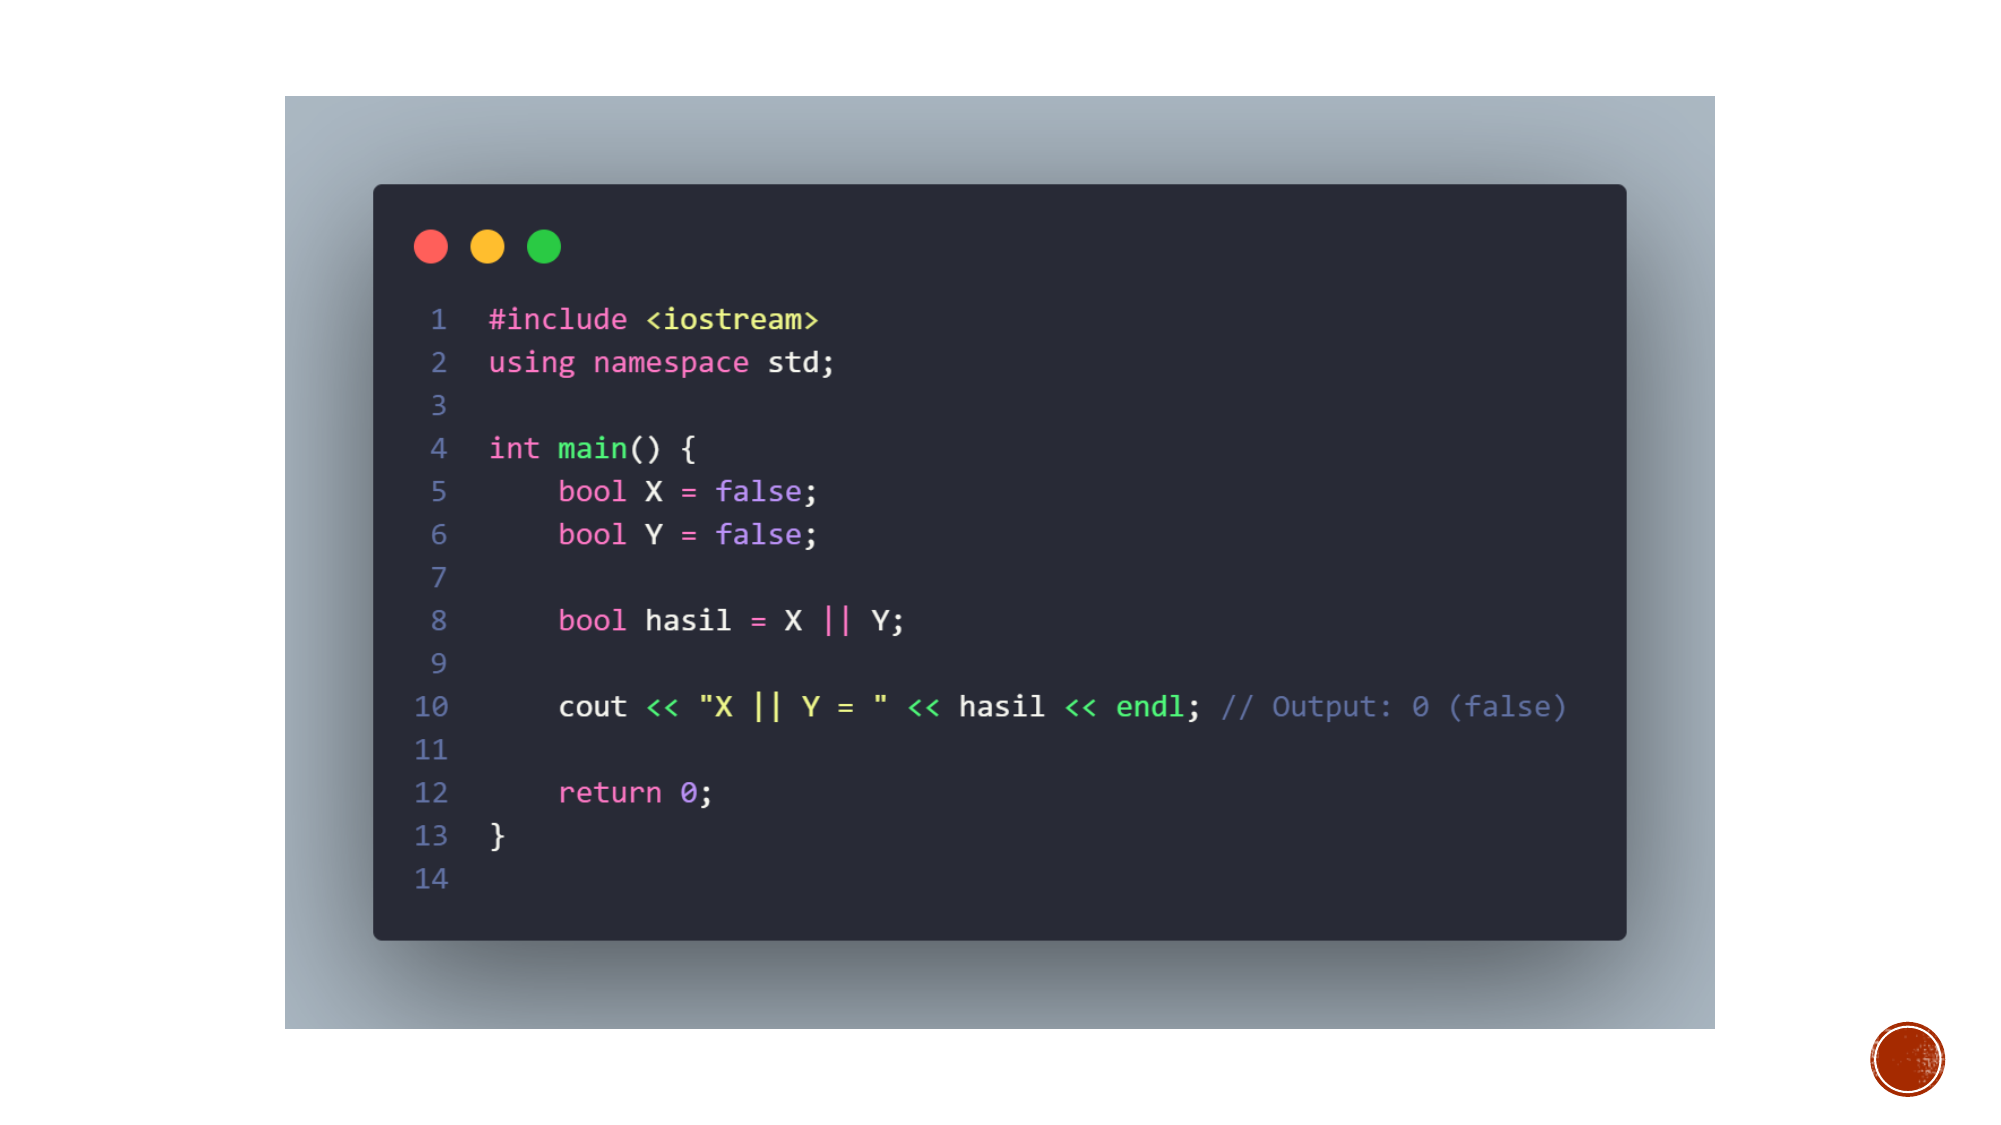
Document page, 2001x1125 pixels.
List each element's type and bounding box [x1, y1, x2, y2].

picture [285, 96, 1715, 1029]
